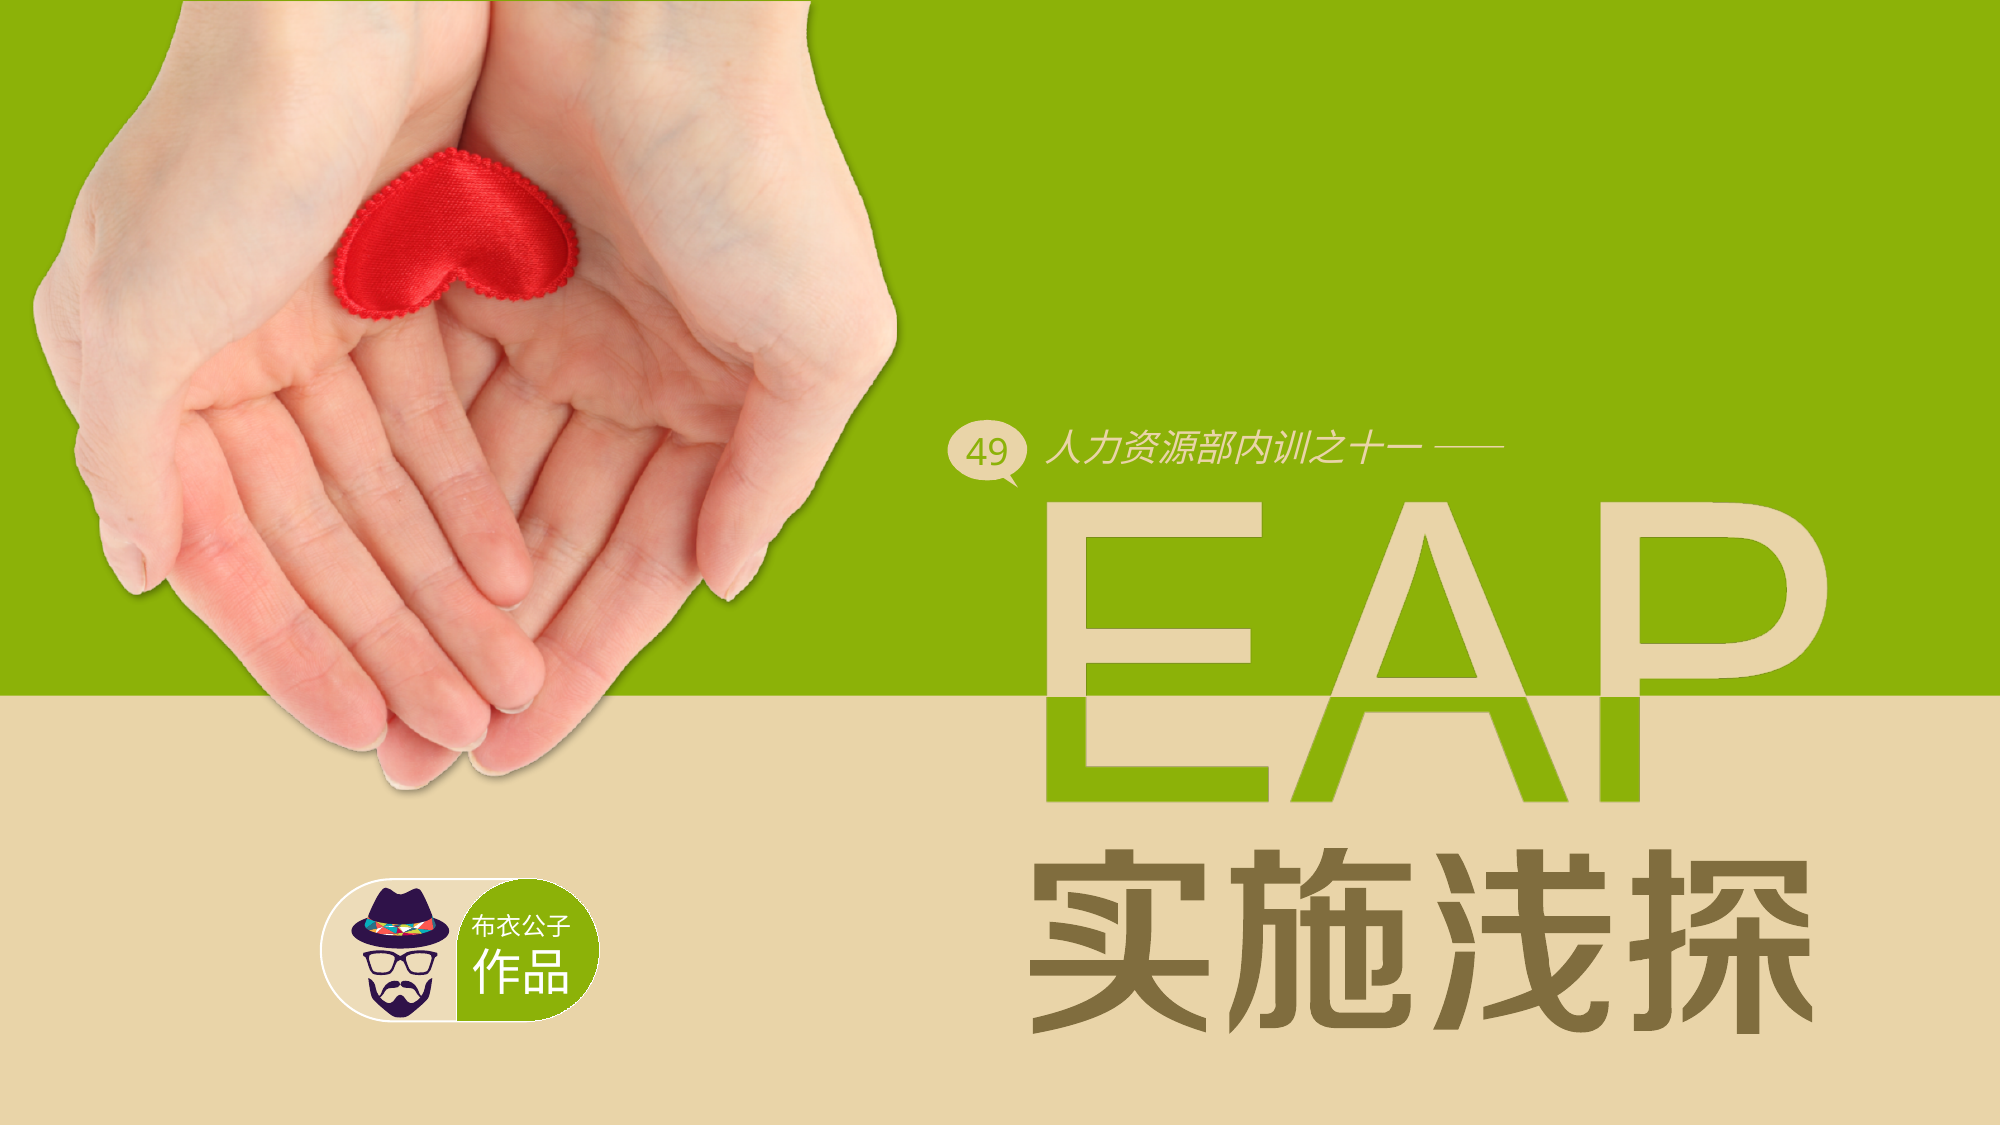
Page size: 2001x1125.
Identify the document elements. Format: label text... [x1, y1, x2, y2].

text_box [1030, 889, 1209, 1034]
text_box [1690, 860, 1807, 894]
text_box [1682, 917, 1813, 1034]
picture [33, 1, 2001, 1125]
text_box [1300, 848, 1411, 1029]
text_box [1229, 849, 1301, 1034]
text_box 49 [947, 419, 1028, 488]
text_box [1690, 889, 1744, 928]
text_box 人力资源部内训之十一 —— [1030, 416, 1680, 477]
text_box [1435, 853, 1475, 894]
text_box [320, 878, 602, 1041]
text_box [1034, 849, 1205, 901]
text_box [1437, 901, 1475, 944]
text_box [1433, 951, 1475, 1030]
text_box [1629, 849, 1686, 1031]
text_box [1481, 849, 1611, 1033]
text_box [1753, 889, 1809, 928]
